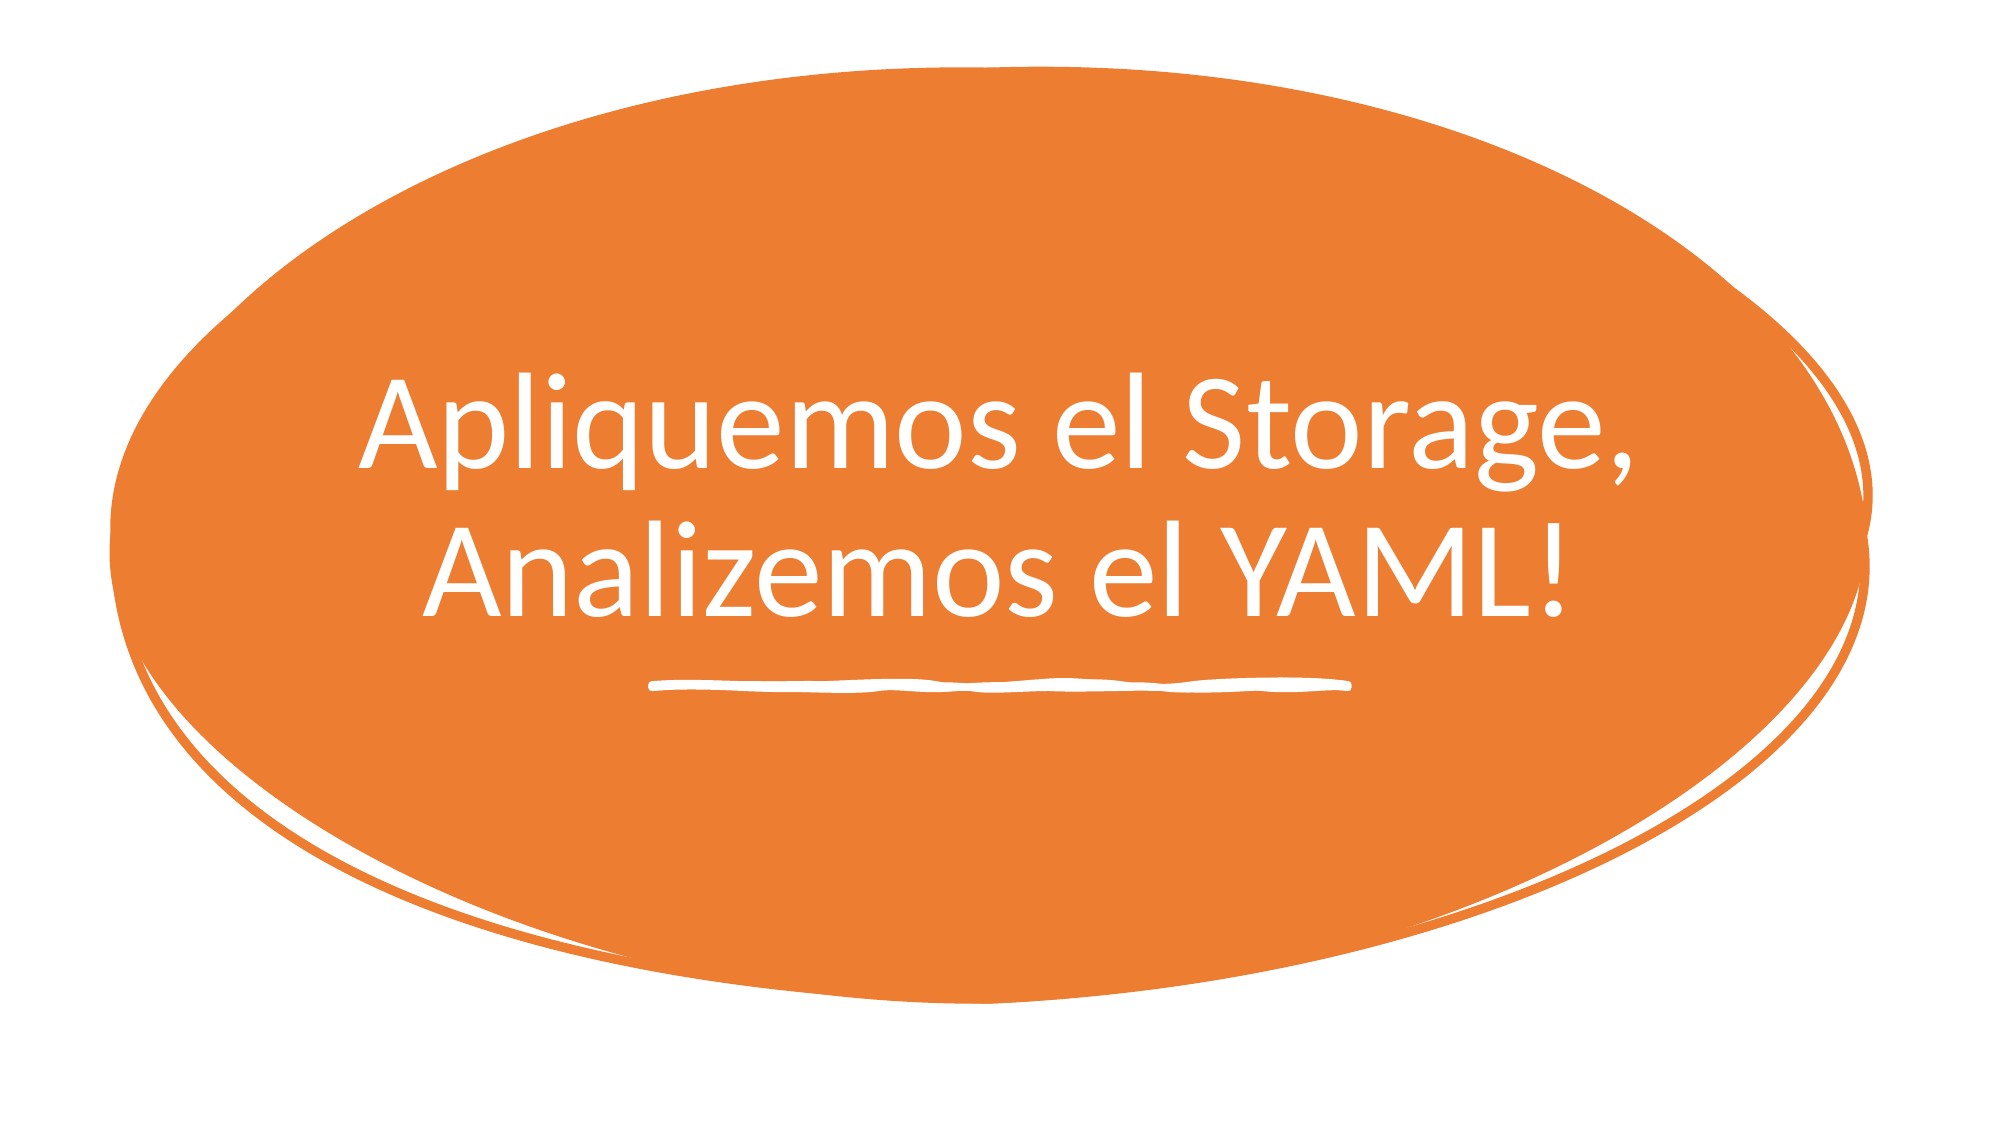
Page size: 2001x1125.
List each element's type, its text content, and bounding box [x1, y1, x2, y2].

text_box [0, 0, 2000, 1125]
title Apliquemos el Storage, Analizemos el YAML! [338, 313, 1661, 655]
text_box [651, 680, 1348, 690]
text_box [114, 71, 1869, 1000]
